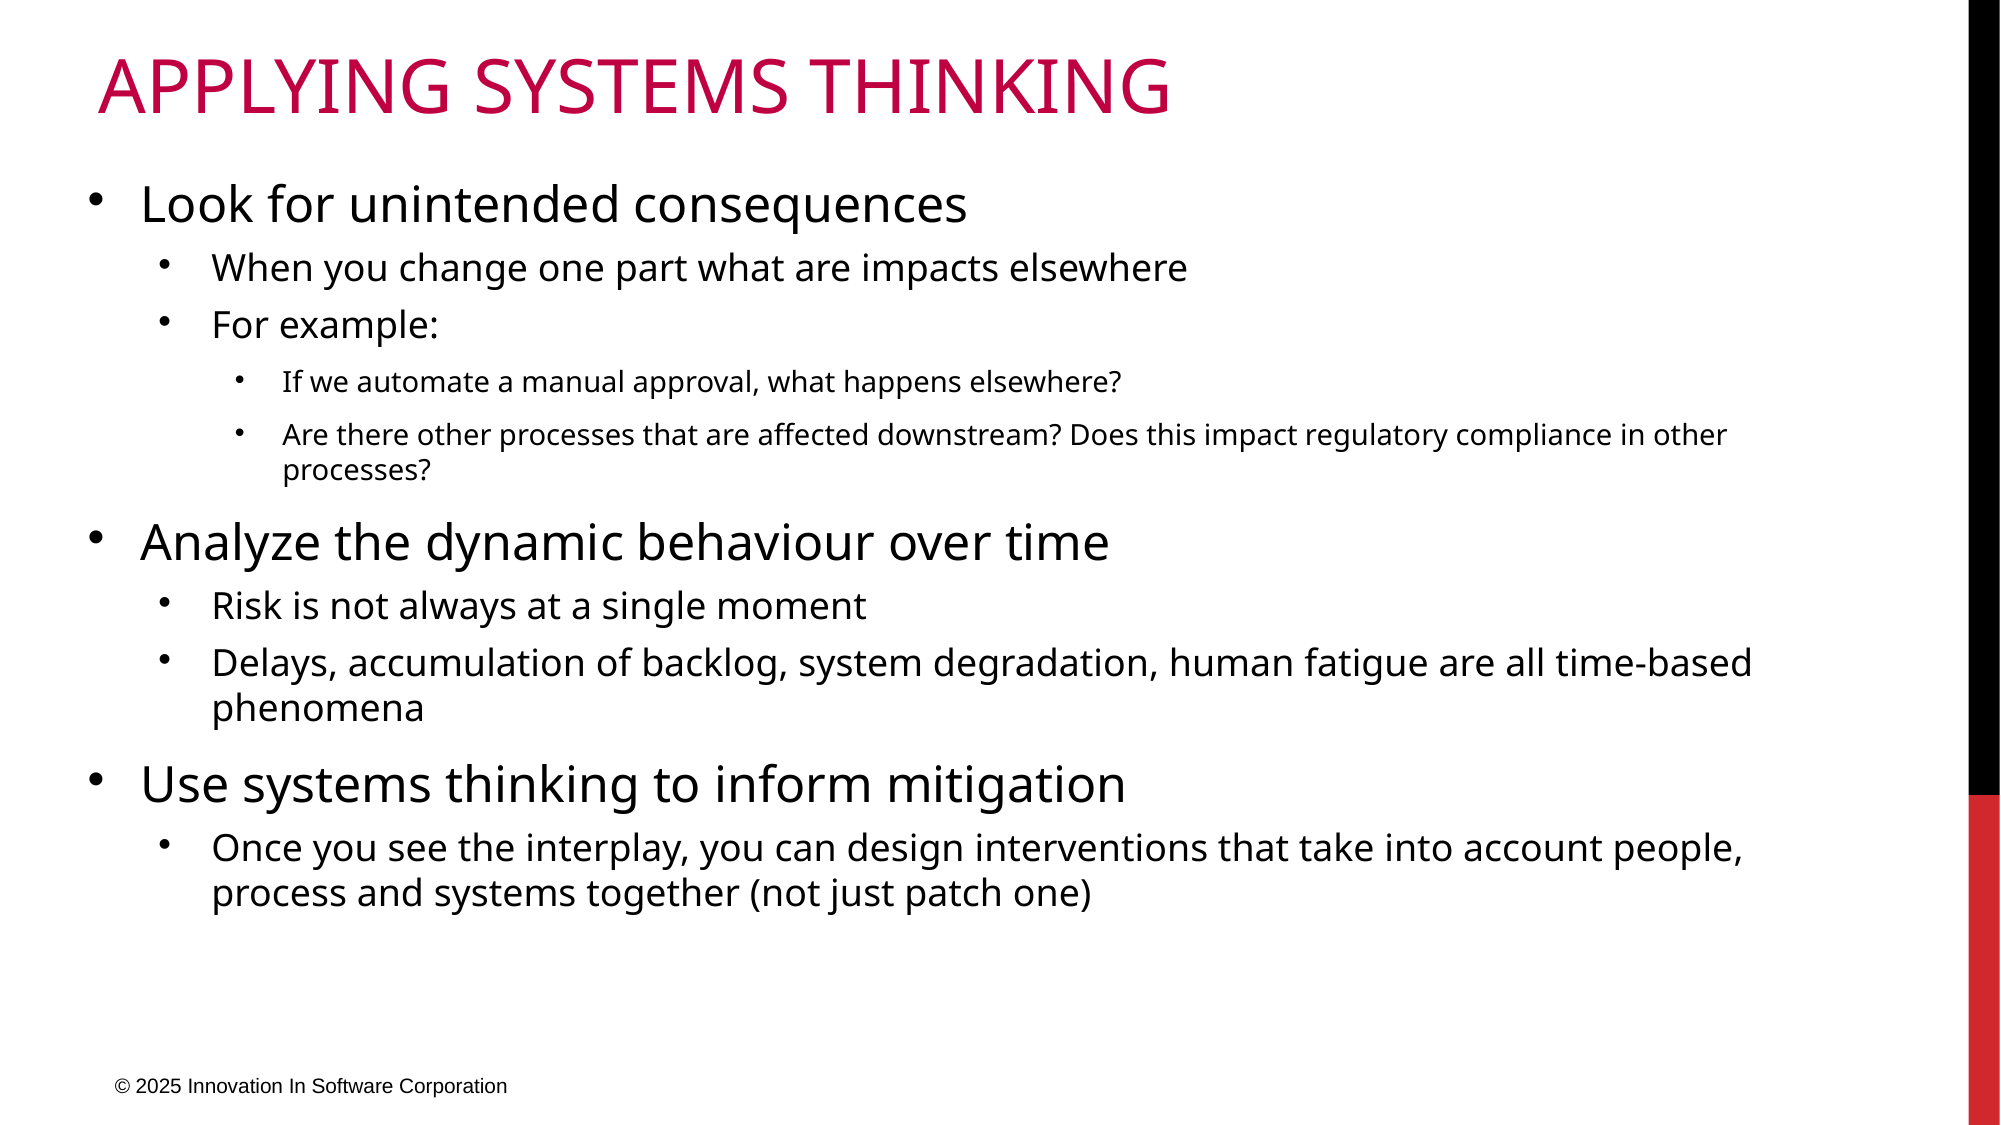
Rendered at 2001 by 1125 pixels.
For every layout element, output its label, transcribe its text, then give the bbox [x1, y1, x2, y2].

list Look for unintended consequences When you change one part what are impacts elsewhere For example: If we automate a manual approval, what happens elsewhere? Are there other processes that are affected downstream? Does this impact regulatory compliance in other processes? Analyze the dynamic behaviour over time Risk is not always at a single moment Delays, accumulation of backlog, system degradation, human fatigue are all time-based phenomena Use systems thinking to inform mitigation Once you see the interplay, you can design interventions that take into account people, process and systems together (not just patch one) [69, 172, 1766, 990]
title Applying Systems Thinking [98, 0, 1770, 186]
footer © 2025 Innovation In Software Corporation [99, 1065, 850, 1112]
